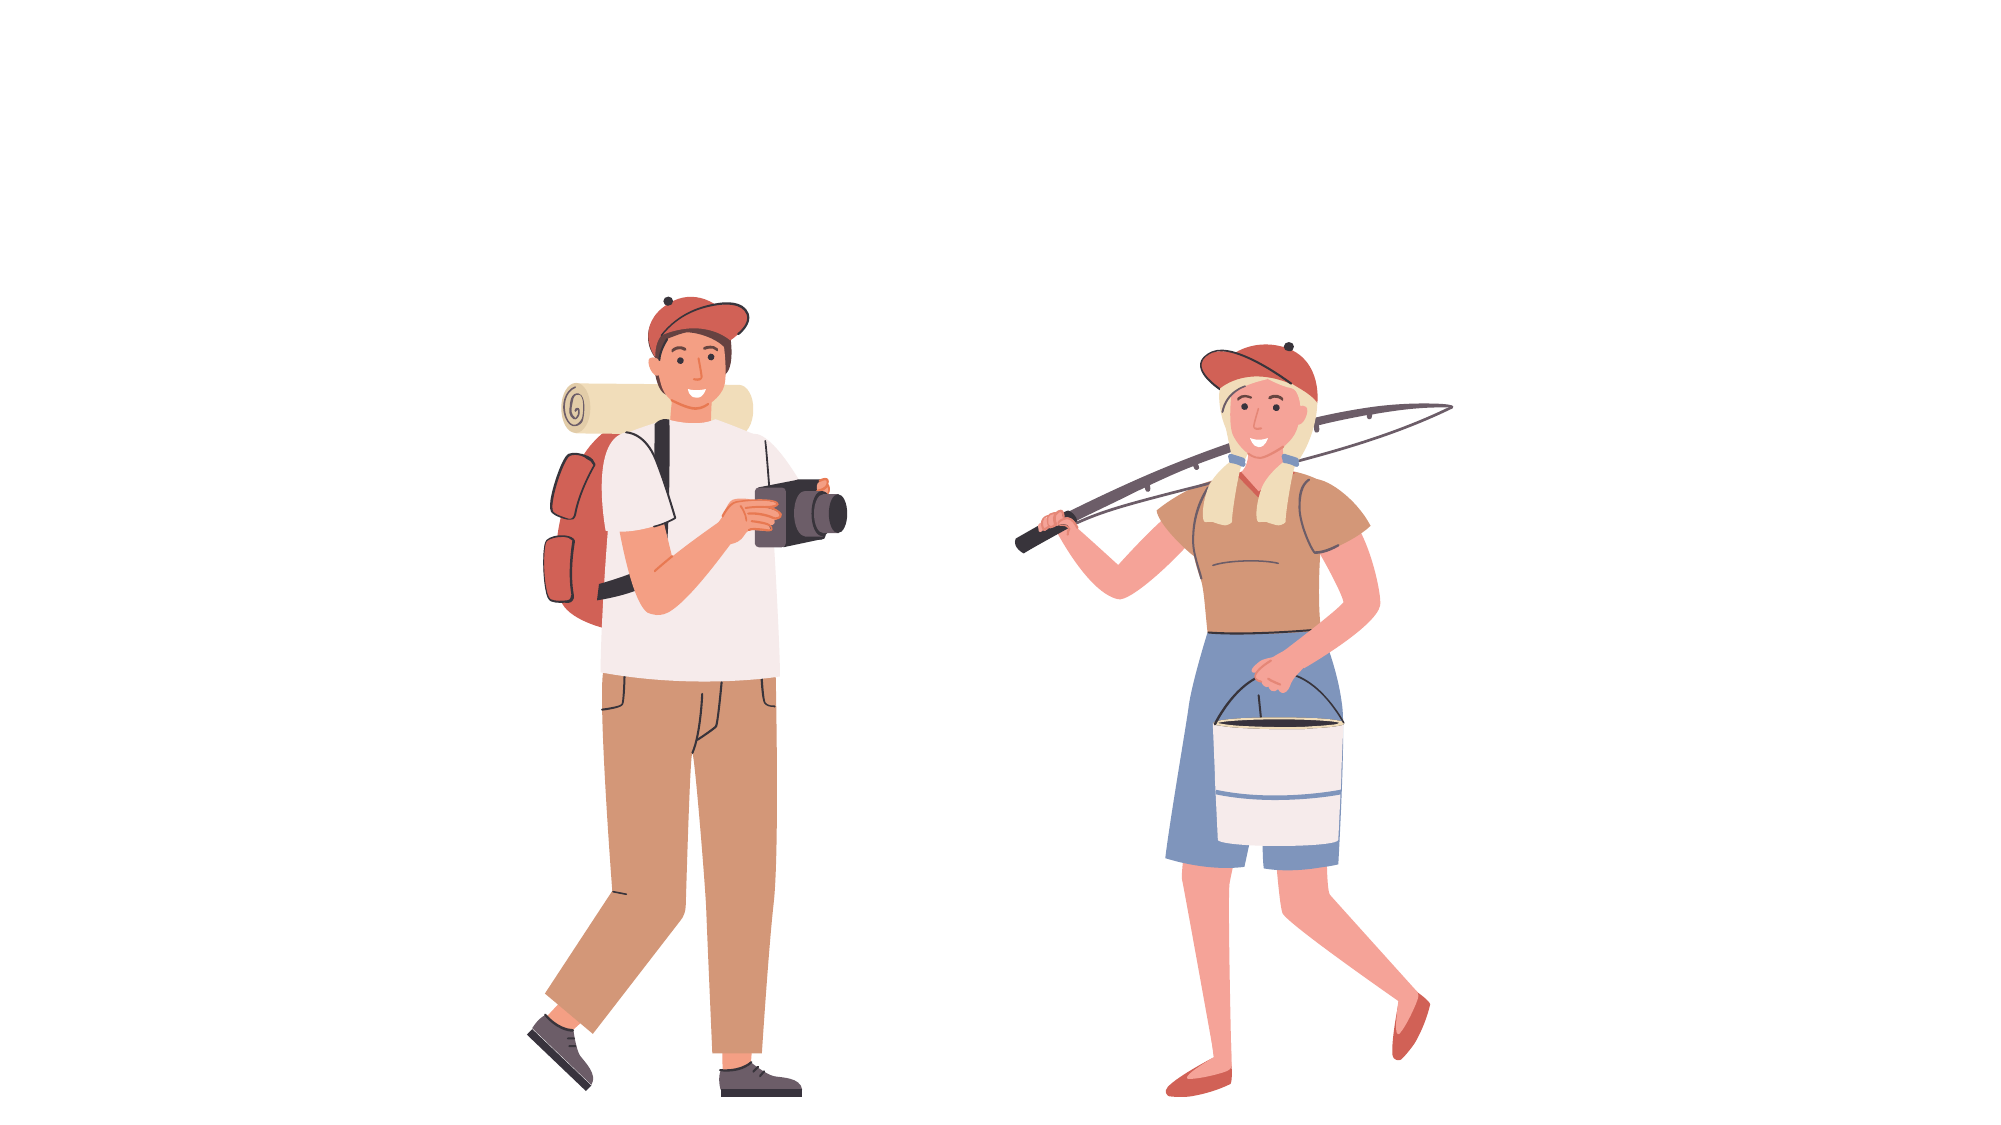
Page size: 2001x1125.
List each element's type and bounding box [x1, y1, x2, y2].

text_box [1015, 342, 1454, 1097]
text_box [526, 296, 848, 1098]
